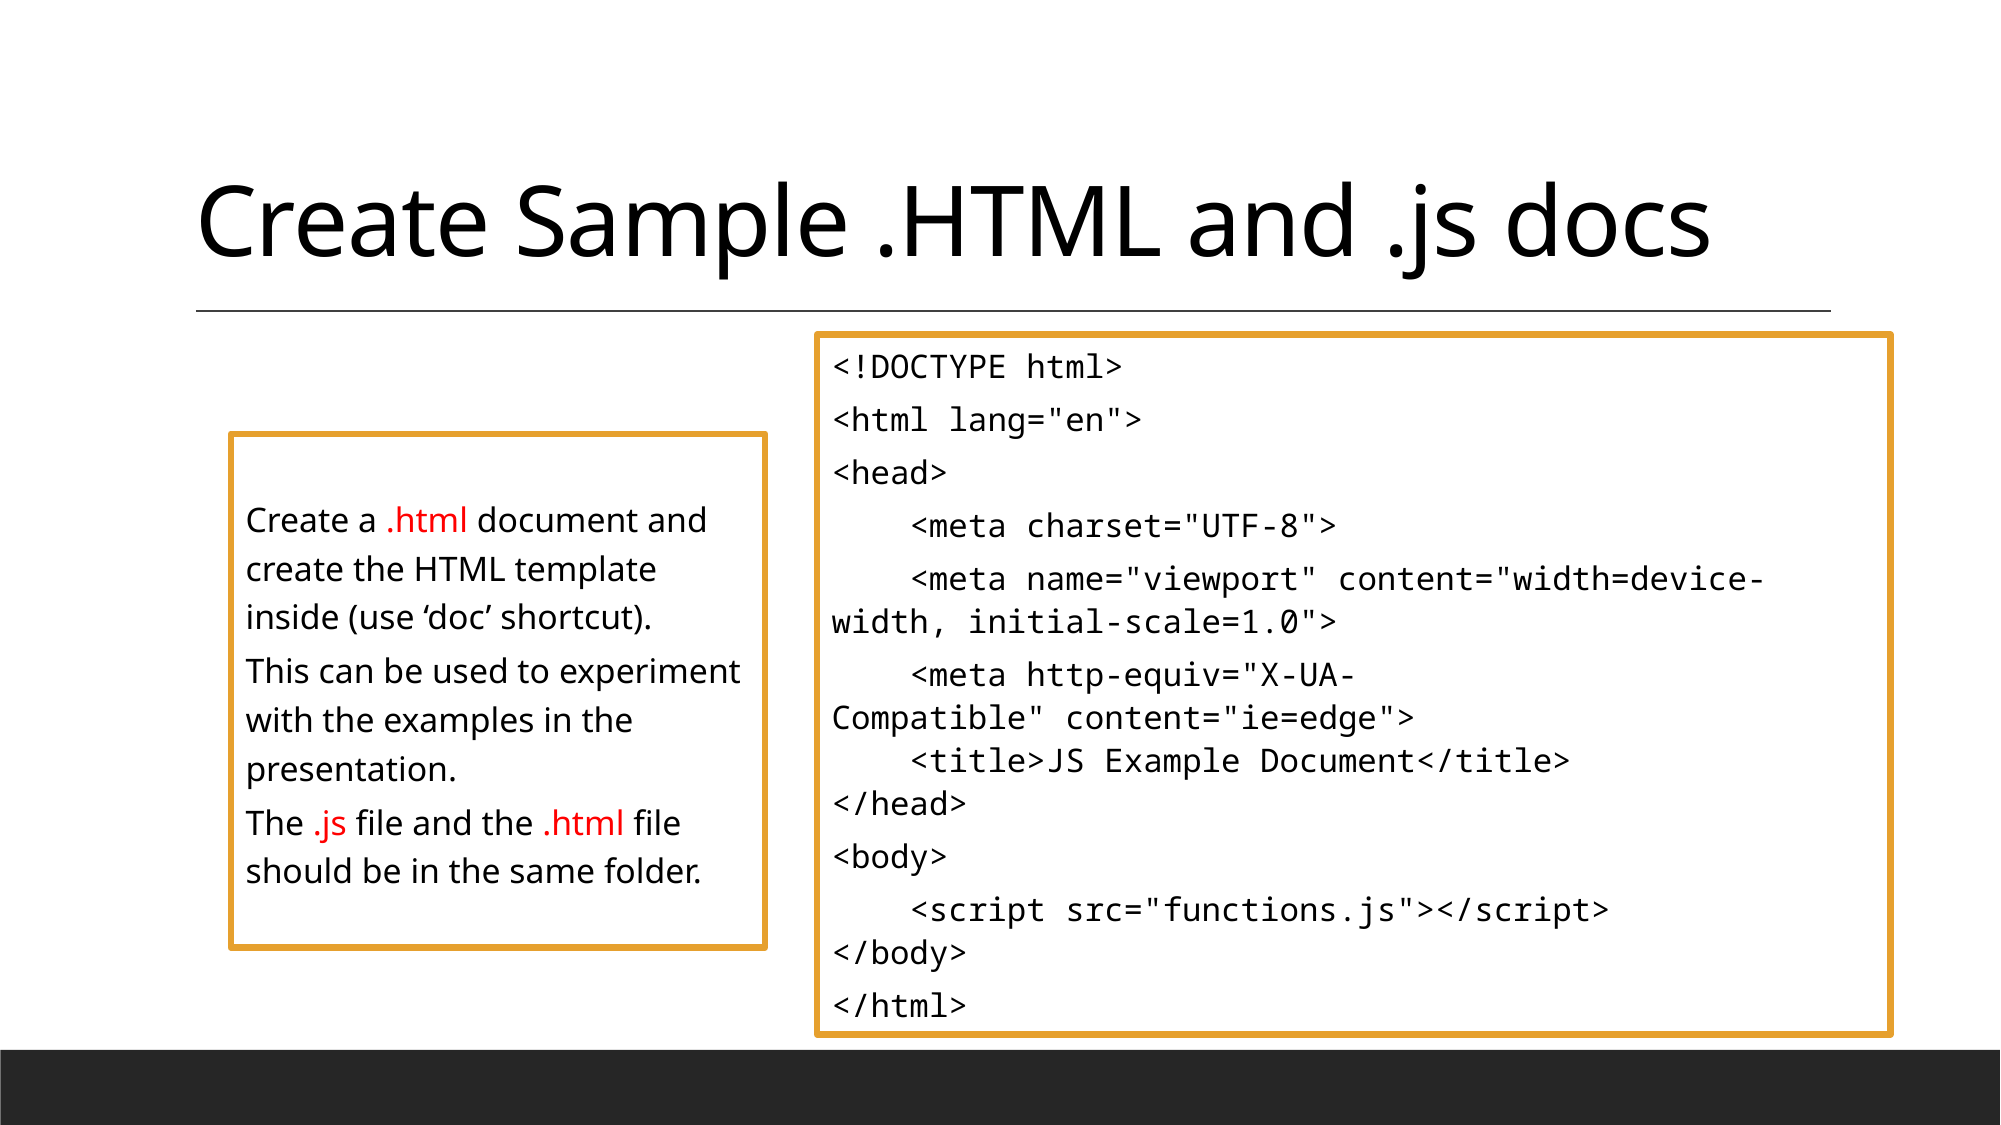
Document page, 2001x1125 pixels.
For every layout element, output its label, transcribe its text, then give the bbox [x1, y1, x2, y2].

list <!DOCTYPE html> <html lang="en"> <head> <meta charset="UTF-8"> <meta name="viewport" content="width=device-width, initial-scale=1.0"> <meta http-equiv="X-UA-Compatible" content="ie=edge"> <title>JS Example Document</title> </head> <body> <script src="functions.js"></script> </body> </html> [816, 334, 1891, 1035]
text_box Create a .html document and create the HTML template inside (use ‘doc’ shortcut). This can be used to experiment with the examples in the presentation. The .js file and the .html file should be in the same folder. [230, 433, 766, 948]
title Create Sample .HTML and .js docs [180, 47, 1830, 285]
